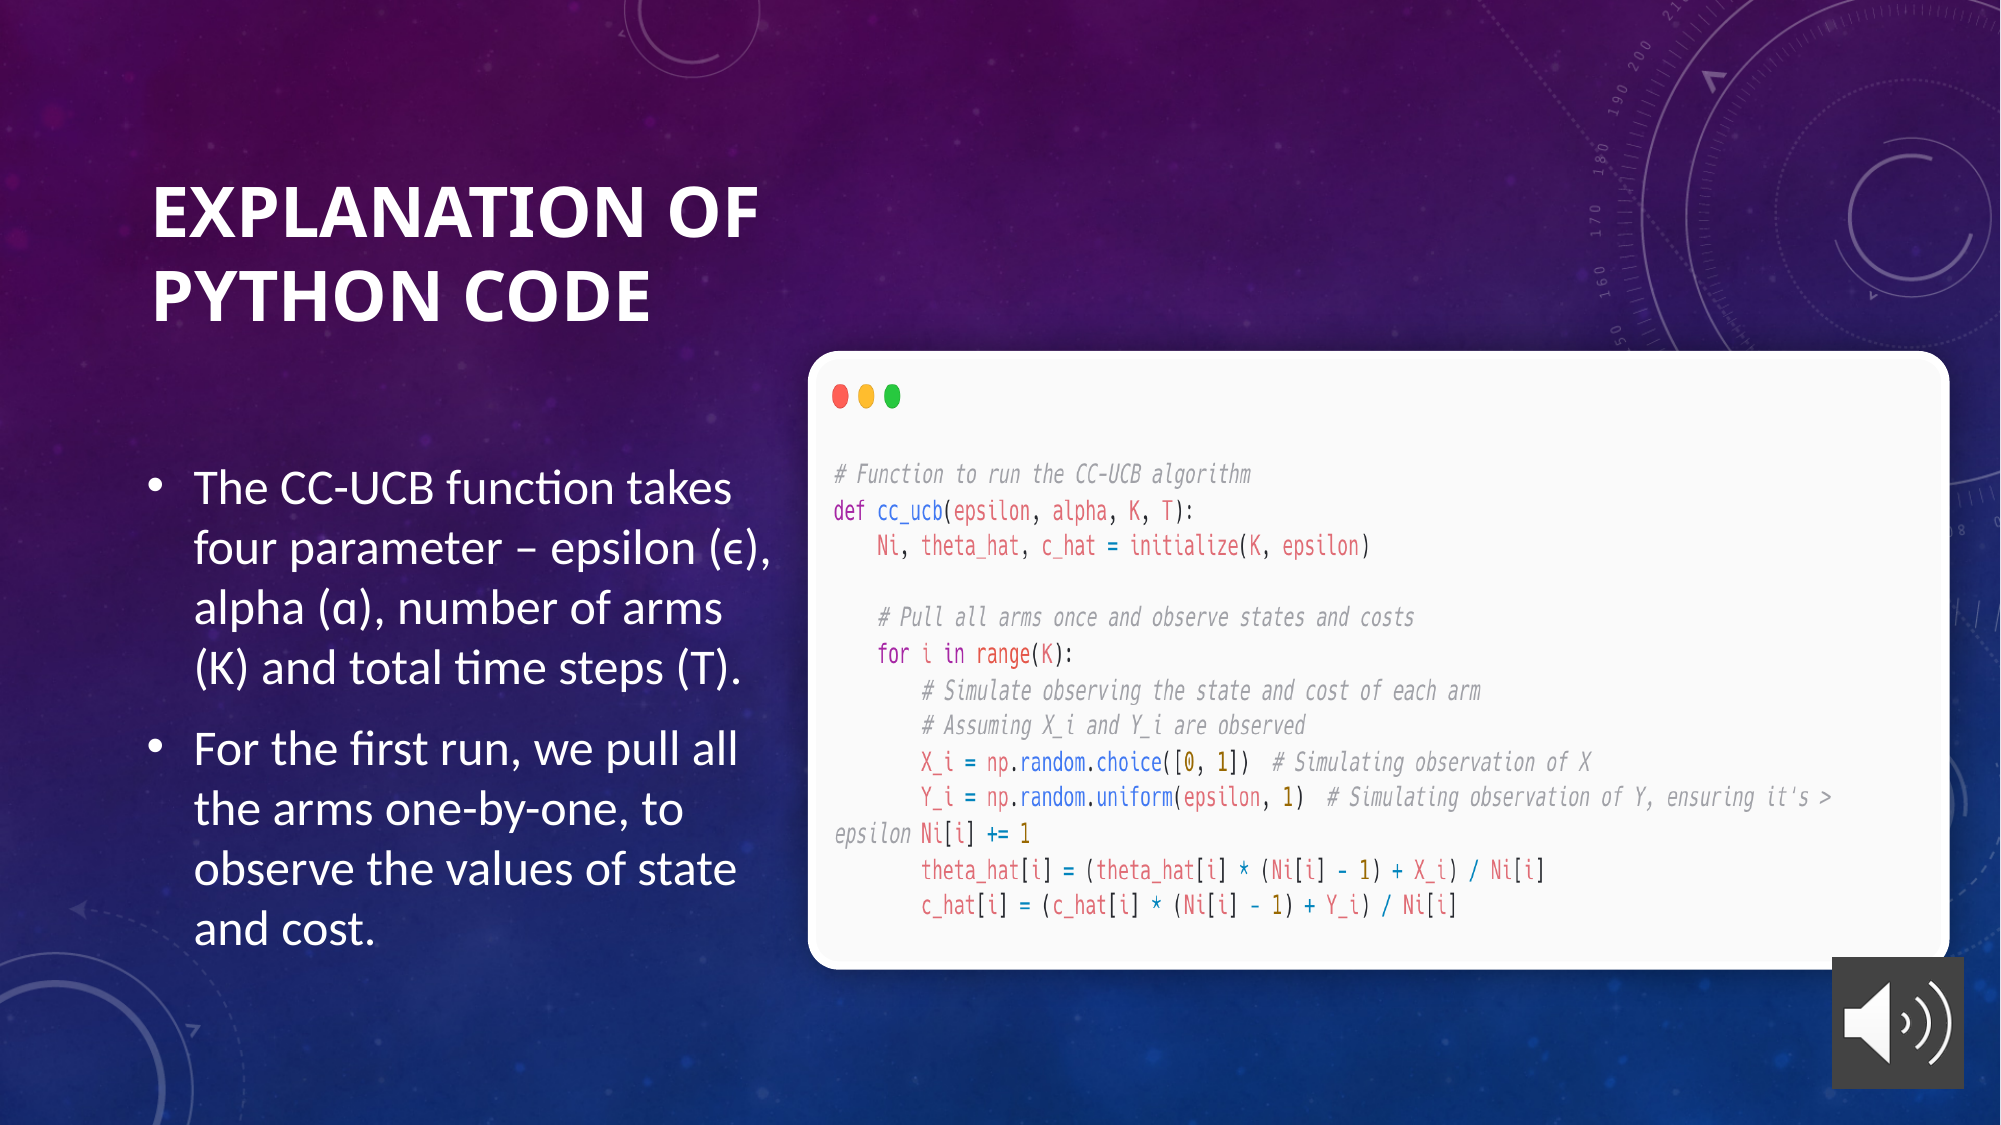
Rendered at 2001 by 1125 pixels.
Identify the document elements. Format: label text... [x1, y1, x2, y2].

picture [0, 0, 2001, 1125]
title Explanation of python code [135, 132, 789, 371]
list The CC-UCB function takes four parameter – epsilon (ϵ), alpha (ɑ), number of arms (K) and total time steps (T). For the first run, we pull all the arms one-by-one, to observe the values of state and cost. [131, 399, 789, 1011]
